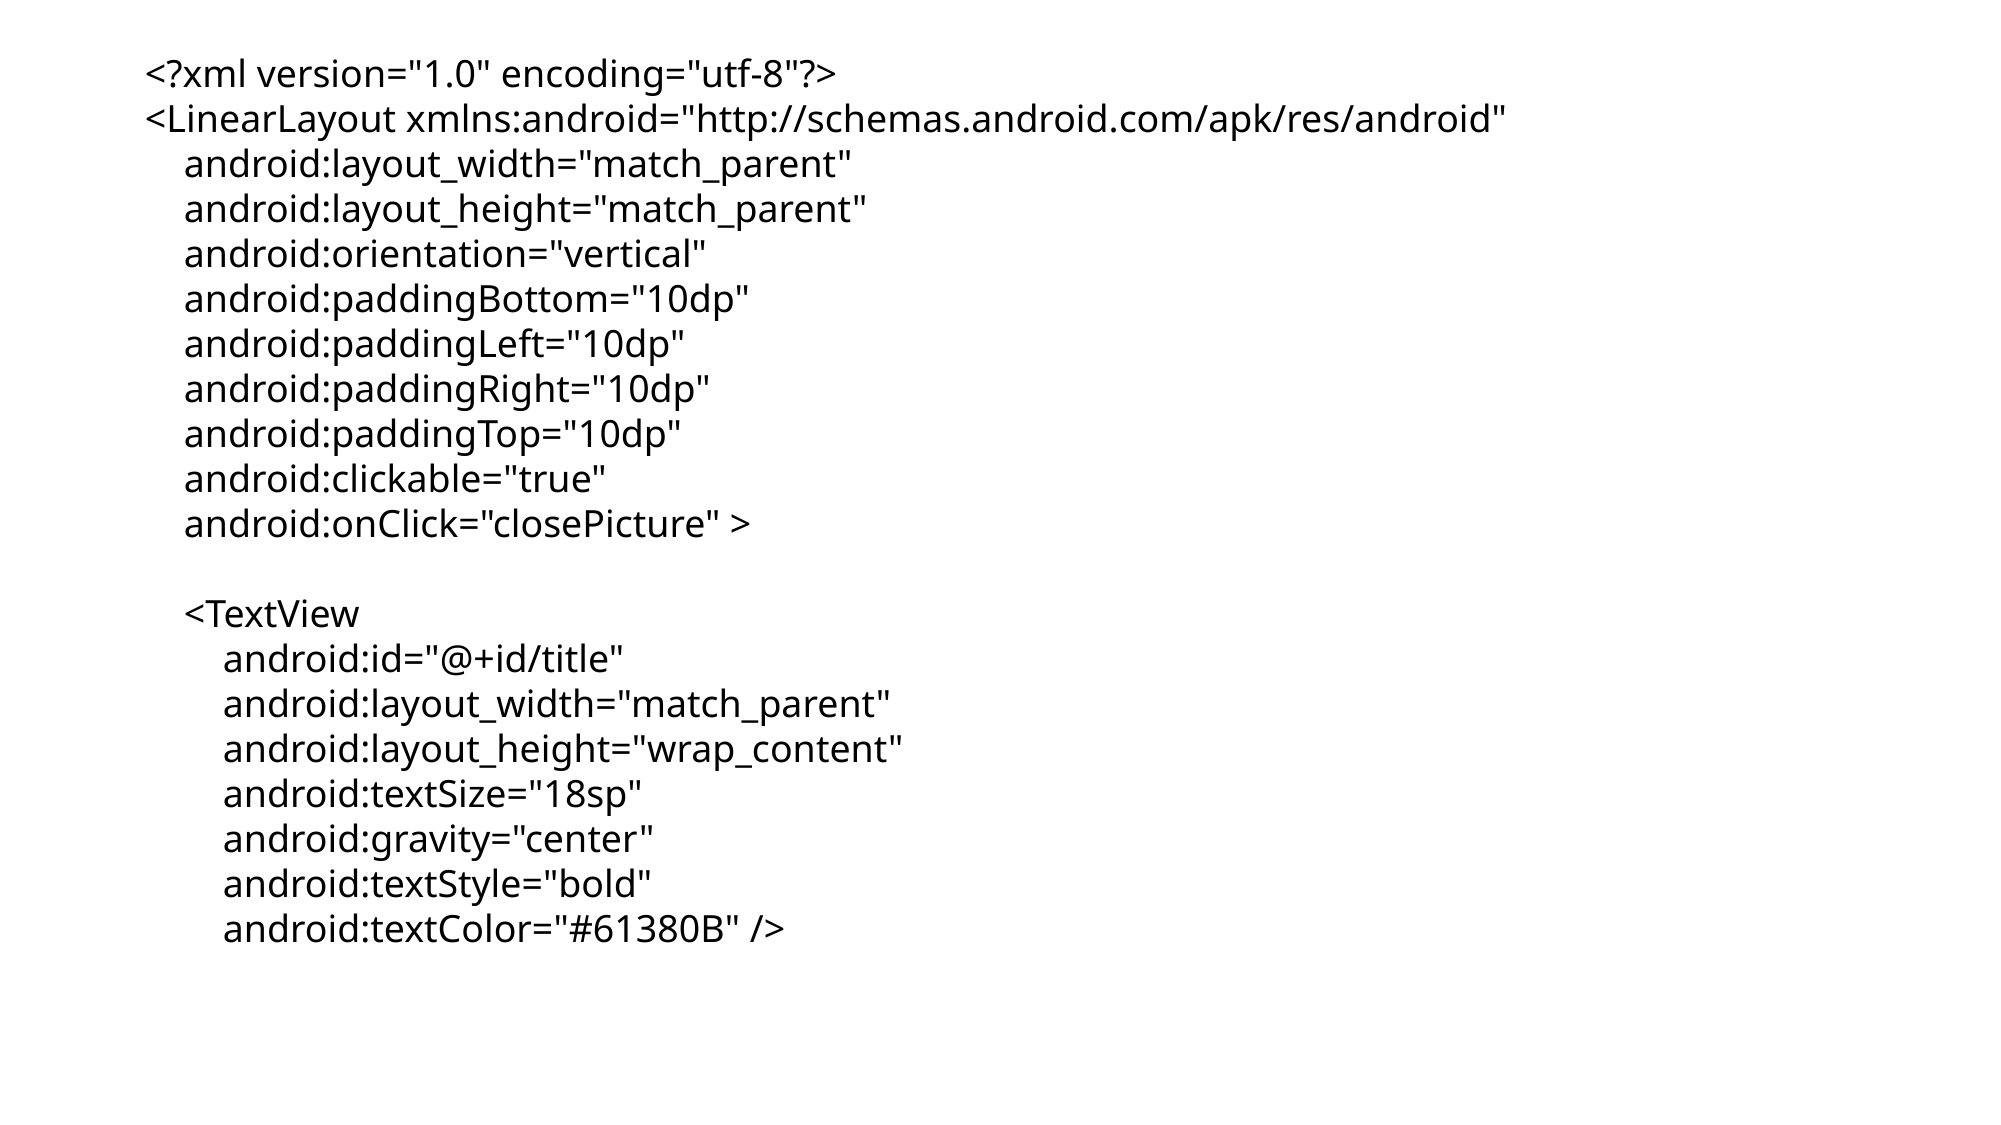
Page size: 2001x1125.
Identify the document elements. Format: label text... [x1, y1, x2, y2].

text_box <?xml version="1.0" encoding="utf-8"?> <LinearLayout xmlns:android="http://schemas.android.com/apk/res/android" android:layout_width="match_parent" android:layout_height="match_parent" android:orientation="vertical" android:paddingBottom="10dp" android:paddingLeft="10dp" android:paddingRight="10dp" android:paddingTop="10dp" android:clickable="true" android:onClick="closePicture" > <TextView android:id="@+id/title" android:layout_width="match_parent" android:layout_height="wrap_content" android:textSize="18sp" android:gravity="center" android:textStyle="bold" android:textColor="#61380B" /> [130, 42, 1919, 957]
